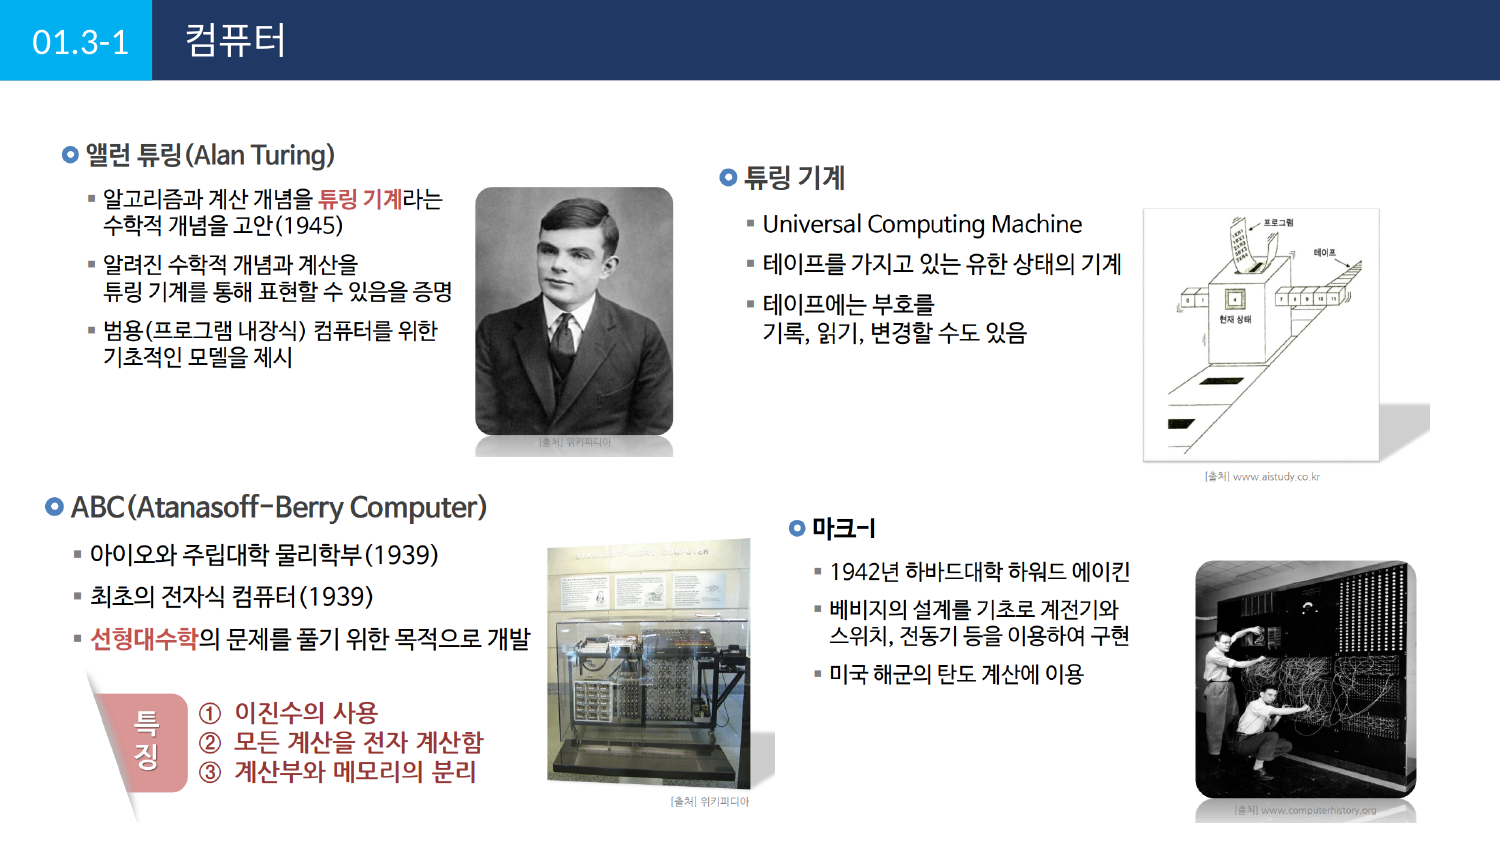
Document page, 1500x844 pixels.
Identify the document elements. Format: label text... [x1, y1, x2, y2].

text_box 01.3-1 [17, 9, 153, 70]
text_box [0, 0, 153, 81]
text_box [153, 0, 1500, 81]
picture [55, 133, 684, 457]
text_box 컴퓨터 [169, 9, 945, 70]
picture [39, 158, 1430, 824]
picture [781, 510, 1430, 823]
